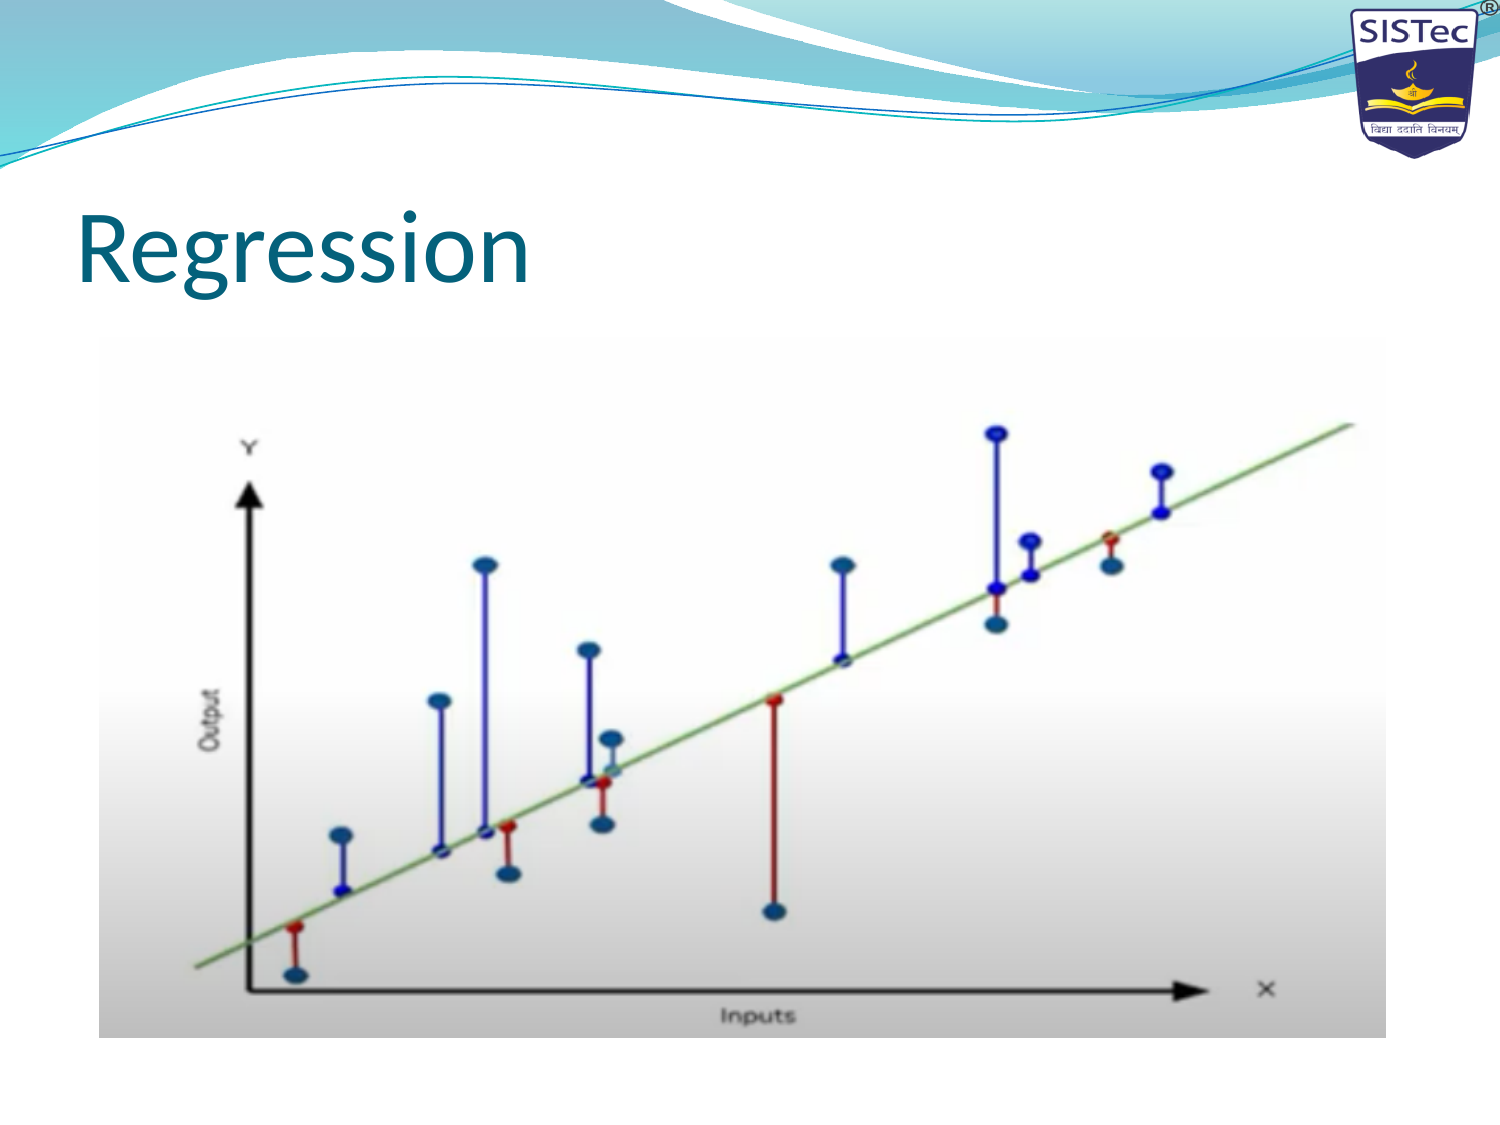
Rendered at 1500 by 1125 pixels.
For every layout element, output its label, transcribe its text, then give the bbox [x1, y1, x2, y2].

picture [1349, 0, 1500, 159]
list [99, 337, 1386, 1038]
title Regression [75, 115, 1425, 303]
